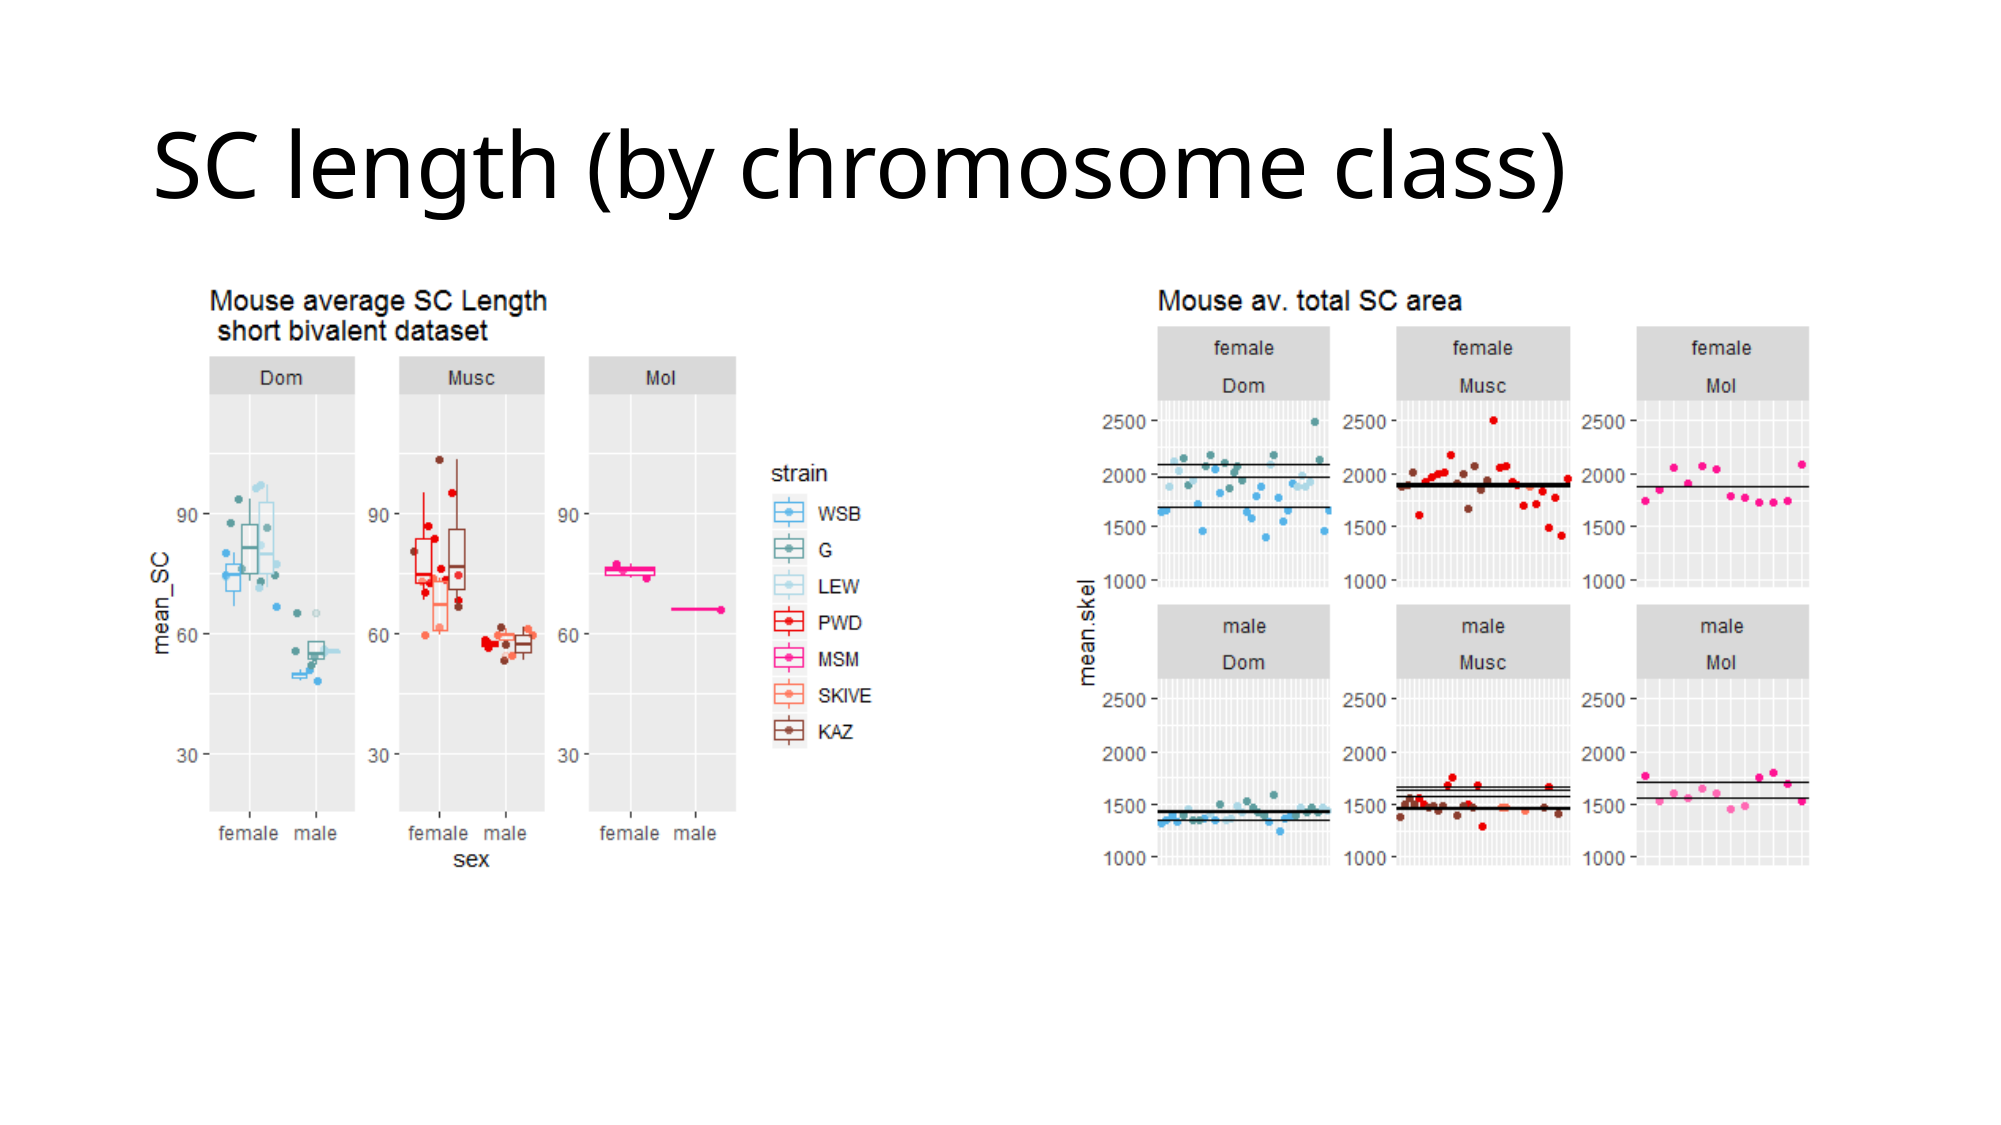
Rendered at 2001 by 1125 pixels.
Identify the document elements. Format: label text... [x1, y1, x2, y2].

picture [137, 276, 896, 883]
picture [1063, 276, 1822, 883]
title SC length (by chromosome class) [137, 59, 1863, 278]
